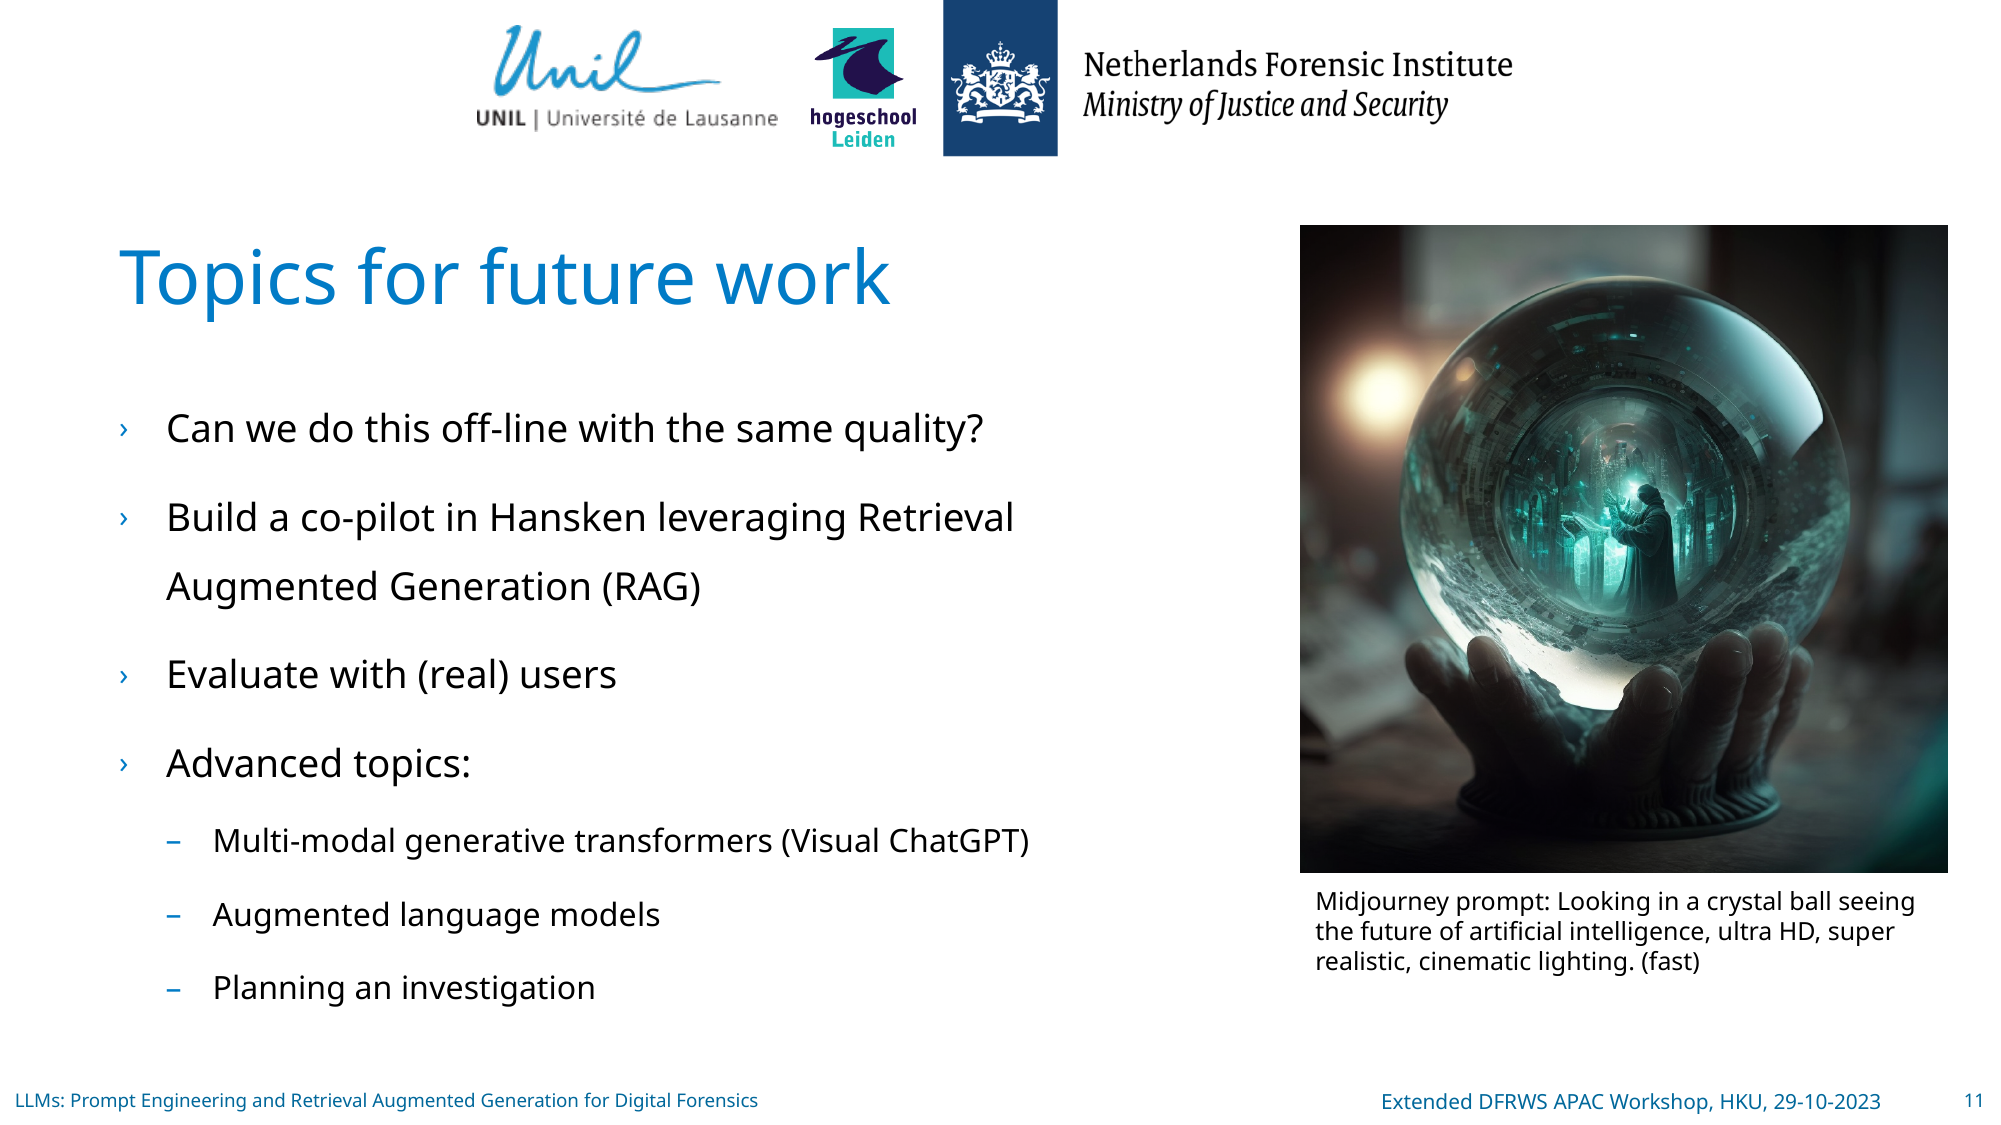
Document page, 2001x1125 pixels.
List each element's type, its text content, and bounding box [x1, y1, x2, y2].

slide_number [1172, 1081, 1896, 1125]
list Can we do this off-line with the same quality? Build a co-pilot in Hansken leveraging Retrieval Augmented Generation (RAG) Evaluate with (real) users Advanced topics: Multi-modal generative transformers (Visual ChatGPT) Augmented language models Planning an investigation [104, 373, 1234, 1021]
slide_number 11 [1896, 1081, 2000, 1125]
text_box Midjourney prompt: Looking in a crystal ball seeing the future of artificial intelligence, ultra HD, super realistic, cinematic lighting. (fast) [1300, 878, 1948, 984]
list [1300, 225, 1948, 873]
title Topics for future work [104, 172, 1897, 329]
footer LLMs: Prompt Engineering and Retrieval Augmented Generation for Digital Forensics [0, 1081, 1067, 1125]
picture [0, 0, 2001, 228]
